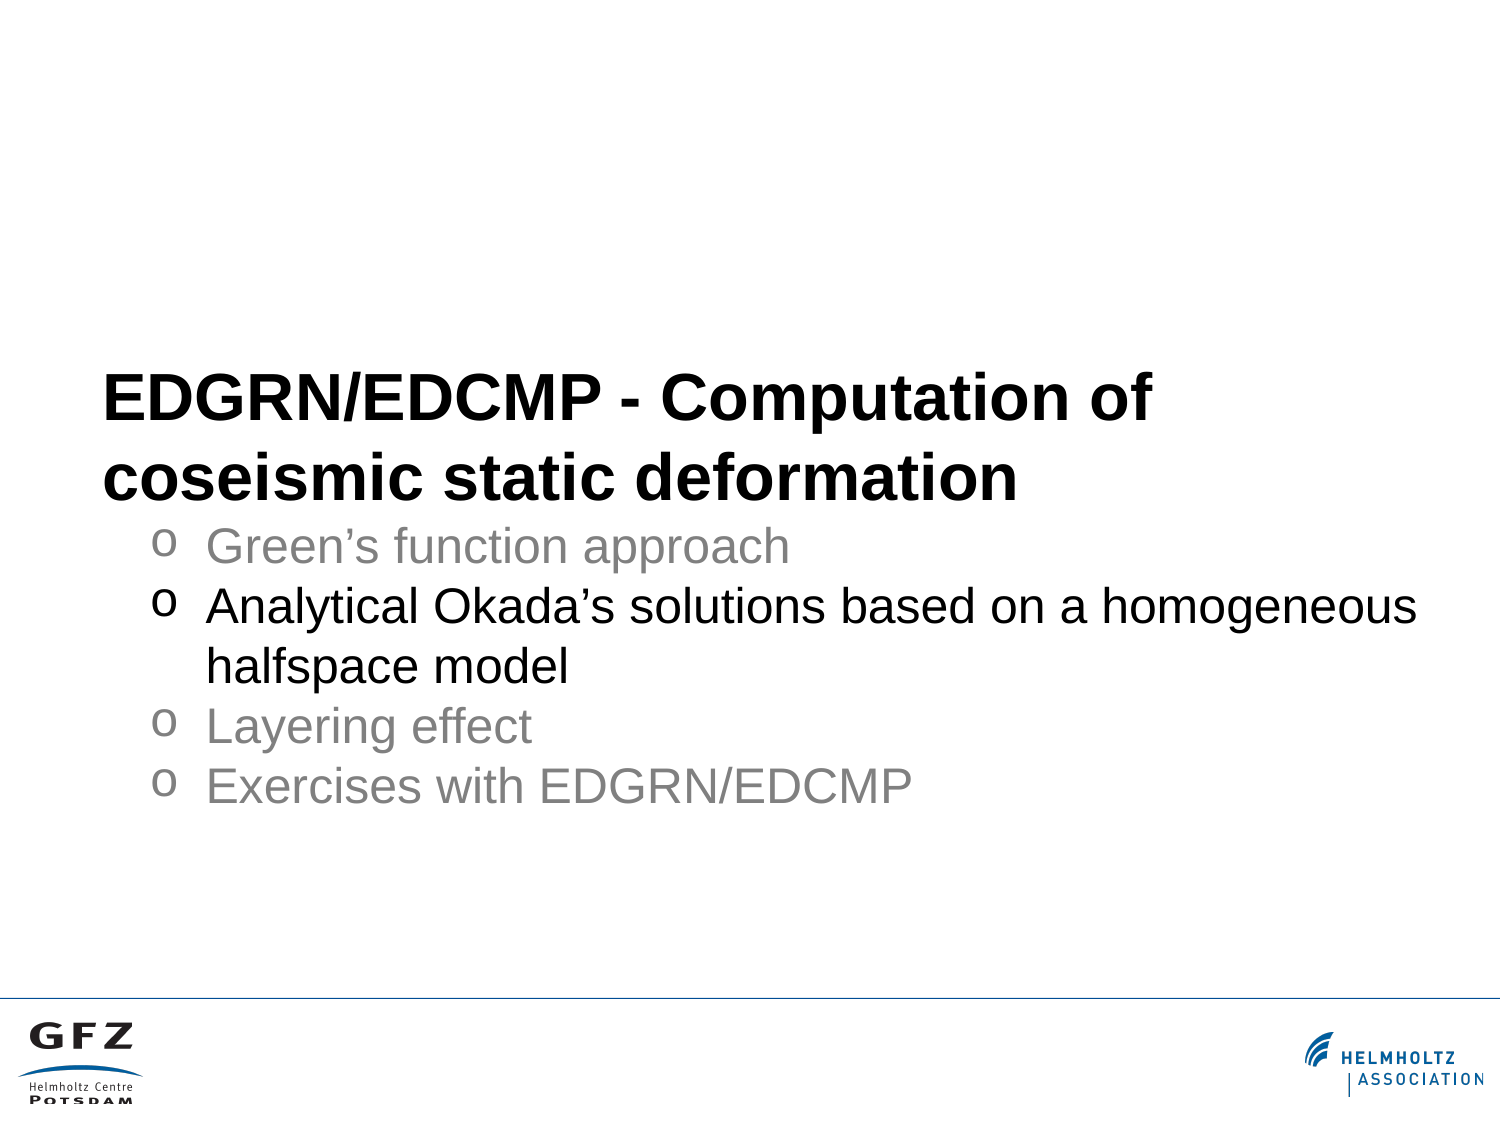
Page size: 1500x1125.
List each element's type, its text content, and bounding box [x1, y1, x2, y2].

text_box EDGRN/EDCMP - Computation of coseismic static deformation Green’s function approach Analytical Okada’s solutions based on a homogeneous halfspace model Layering effect Exercises with EDGRN/EDCMP [72, 346, 1452, 881]
